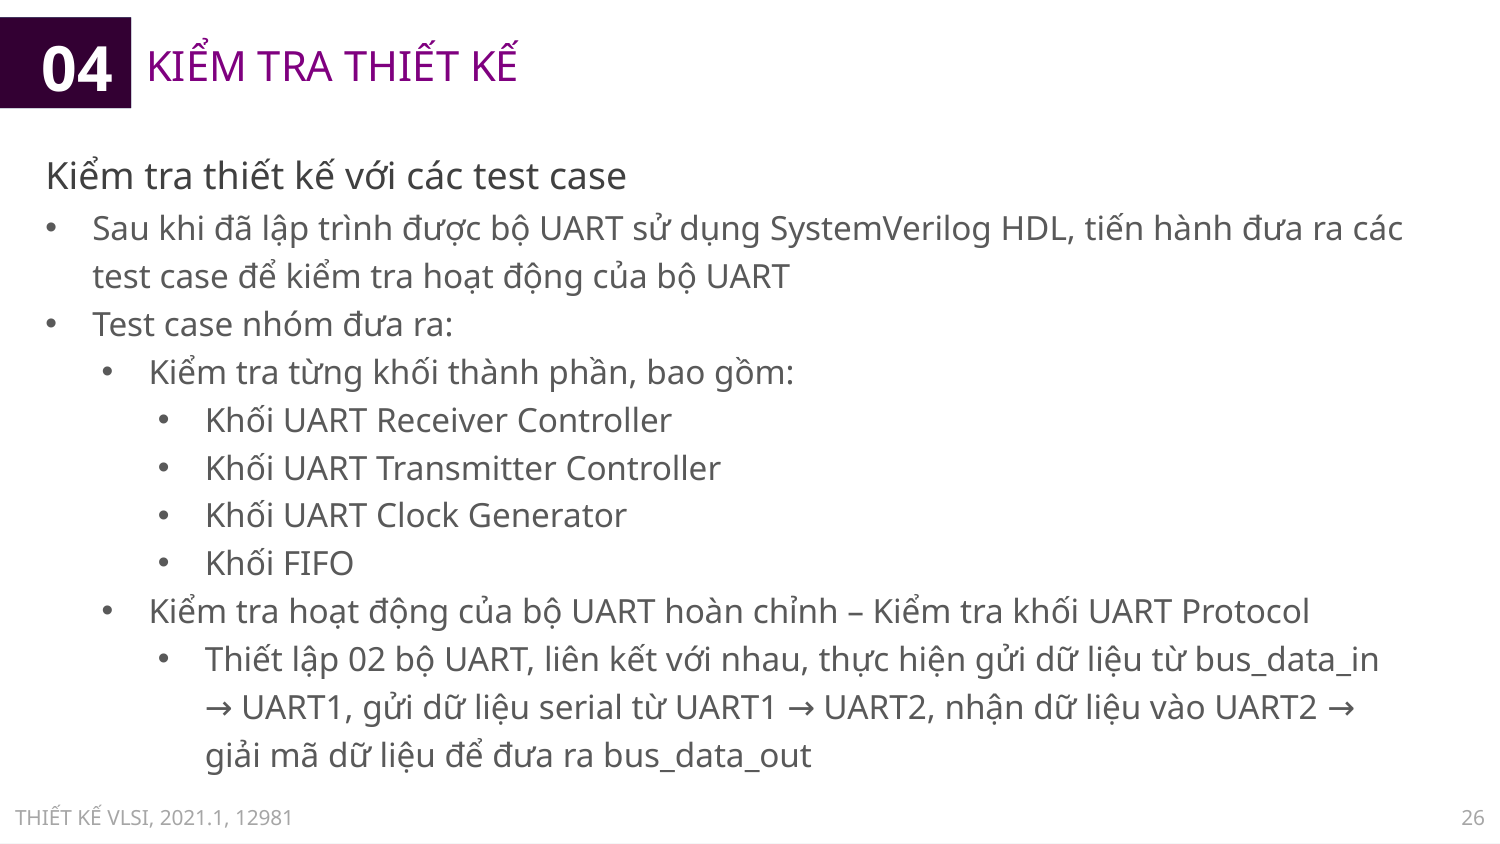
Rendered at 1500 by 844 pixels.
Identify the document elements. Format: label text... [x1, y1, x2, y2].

text_box [0, 15, 133, 110]
text_box Sau khi đã lập trình được bộ UART sử dụng SystemVerilog HDL, tiến hành đưa ra các test case để kiểm tra hoạt động của bộ UART Test case nhóm đưa ra: Kiểm tra từng khối thành phần, bao gồm: Khối UART Receiver Controller Khối UART Transmitter Controller Khối UART Clock Generator Khối FIFO Kiểm tra hoạt động của bộ UART hoàn chỉnh – Kiểm tra khối UART Protocol Thiết lập 02 bộ UART, liên kết với nhau, thực hiện gửi dữ liệu từ bus_data_in → UART1, gửi dữ liệu serial từ UART1 → UART2, nhận dữ liệu vào UART2 → giải mã dữ liệu để đưa ra bus_data_out [30, 191, 1425, 782]
text_box Kiểm tra thiết kế với các test case [30, 136, 750, 191]
text_box 26 [1139, 796, 1500, 837]
text_box 04 [30, 15, 147, 103]
text_box THIẾT KẾ VLSI, 2021.1, 12981 [0, 796, 361, 837]
title KIỂM TRA THIẾT KẾ [133, 26, 1179, 109]
